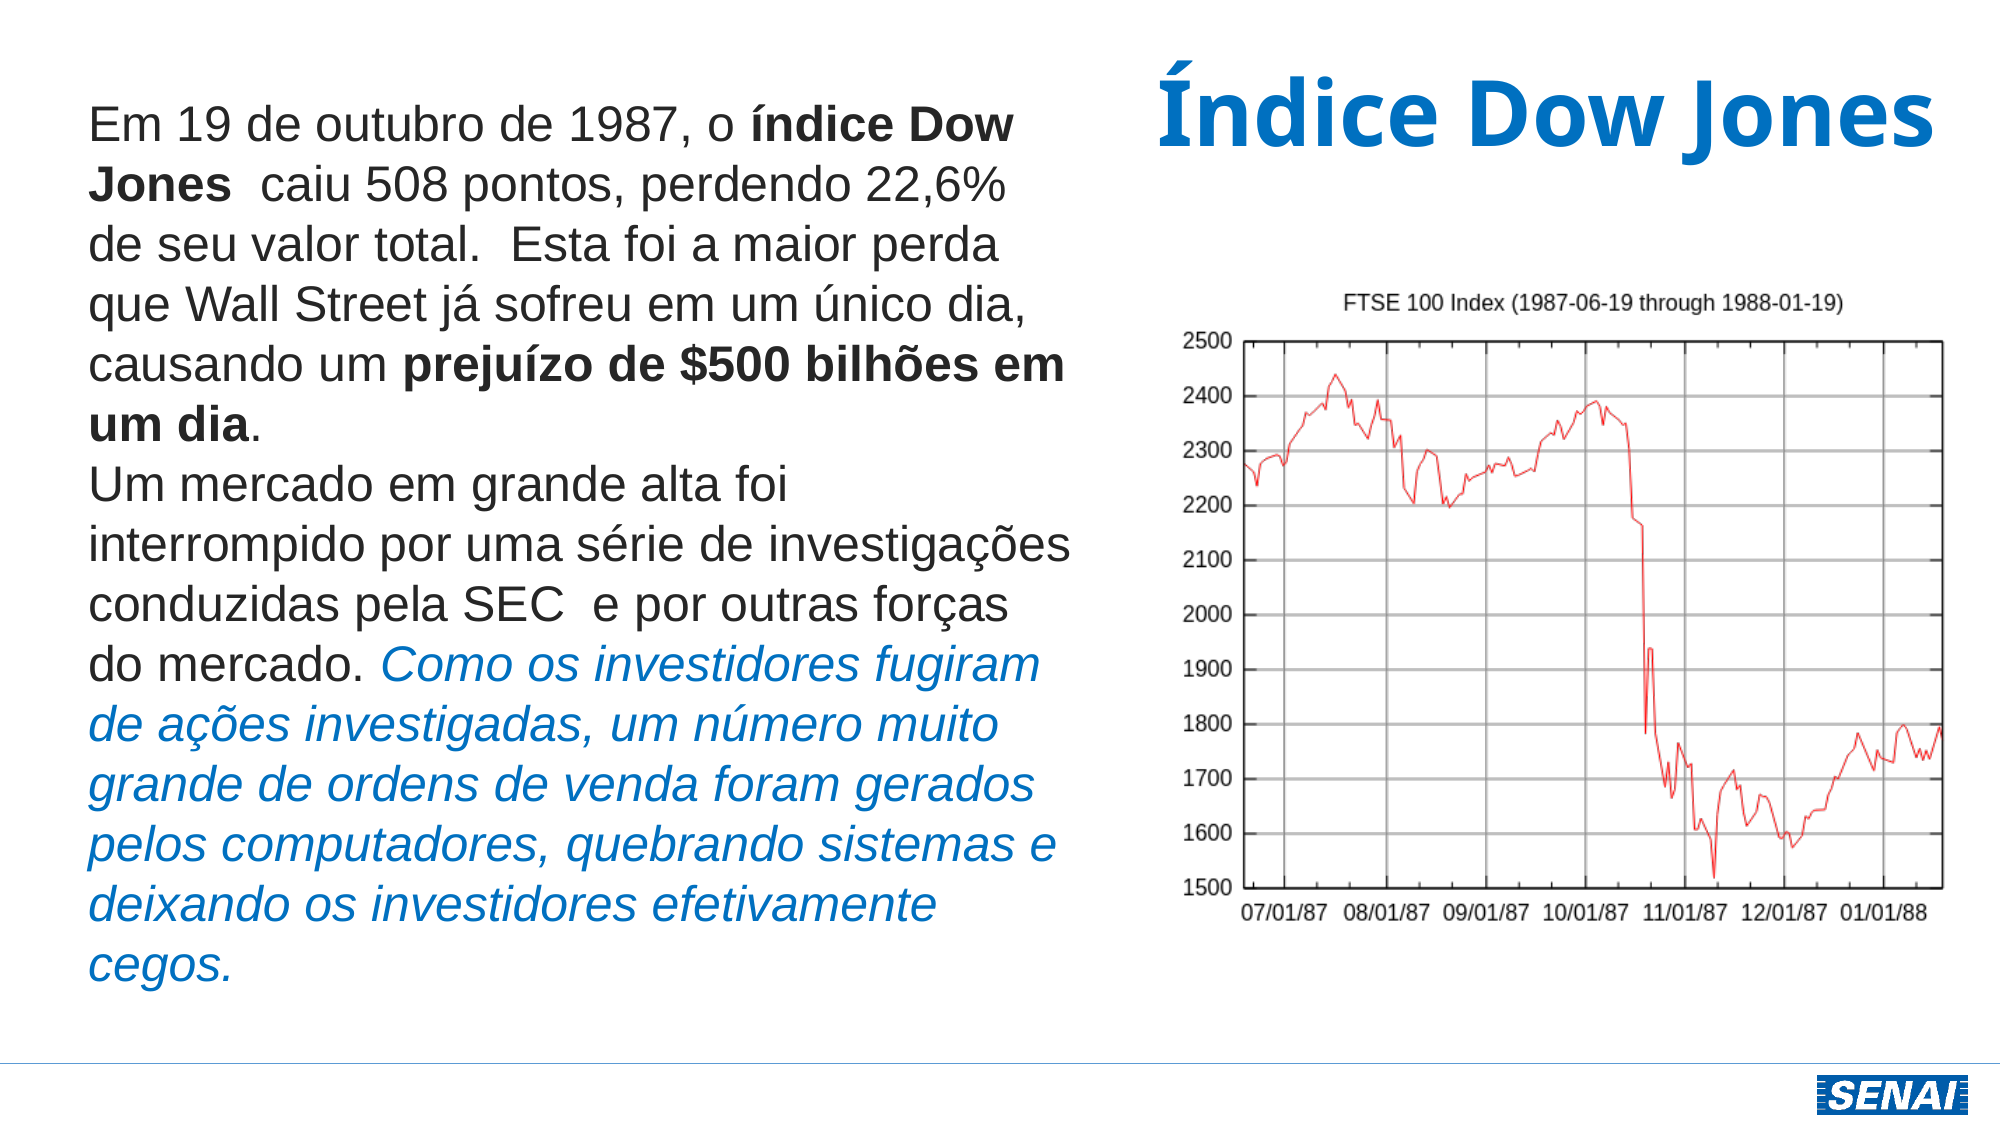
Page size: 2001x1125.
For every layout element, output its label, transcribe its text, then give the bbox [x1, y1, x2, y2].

picture [1127, 266, 1967, 939]
title Índice Dow Jones [1103, 48, 1991, 186]
picture [1817, 1075, 1968, 1115]
list Em 19 de outubro de 1987, o índice Dow Jones caiu 508 pontos, perdendo 22,6% de seu valor total. Esta foi a maior perda que Wall Street já sofreu em um único dia, causando um prejuízo de $500 bilhões em um dia. Um mercado em grande alta foi interrompido por uma série de investigações conduzidas pela SEC e por outras forças do mercado. Como os investidores fugiram de ações investigadas, um número muito grande de ordens de venda foram gerados pelos computadores, quebrando sistemas e deixando os investidores efetivamente cegos. [68, 84, 1095, 1000]
